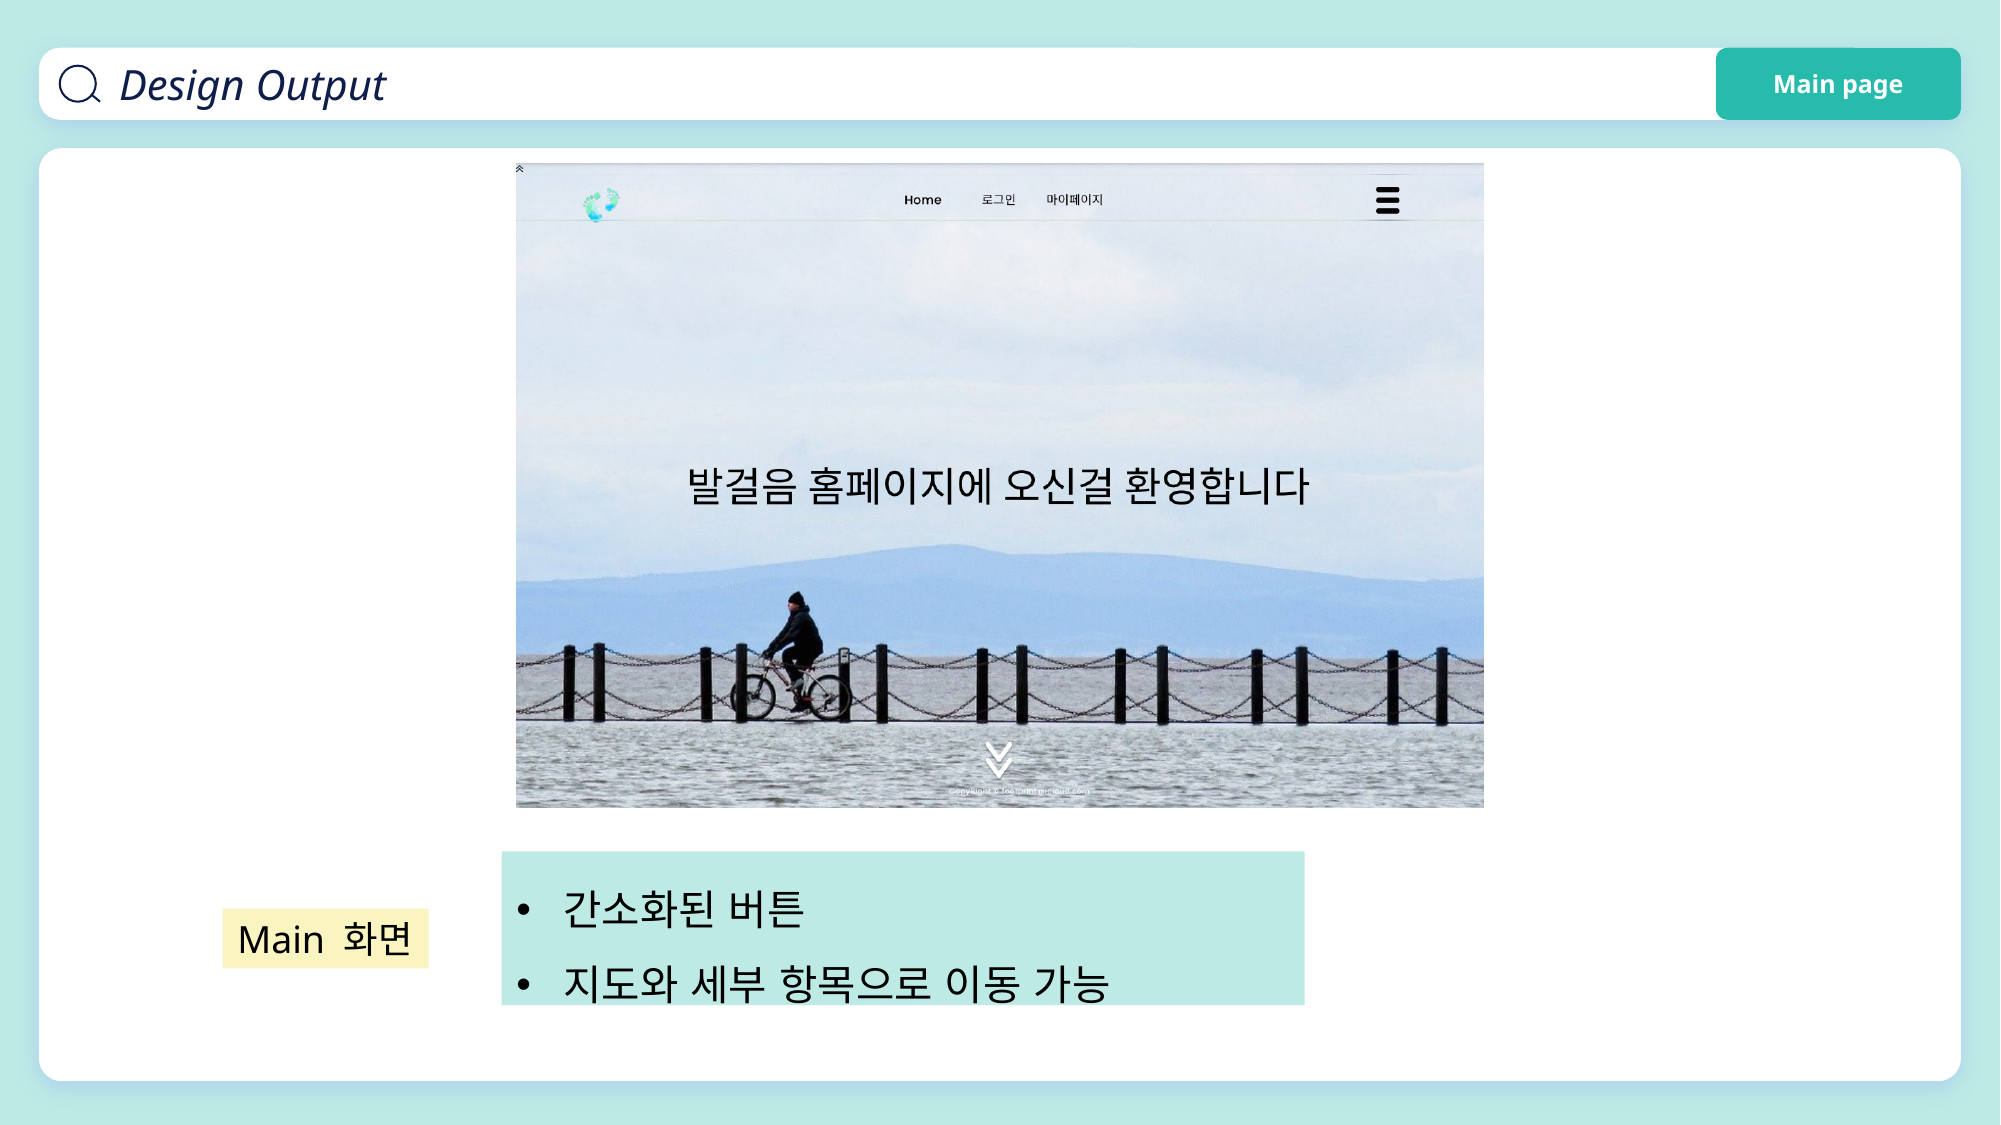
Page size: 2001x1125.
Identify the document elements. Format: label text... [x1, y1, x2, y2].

text_box [37, 147, 1962, 1083]
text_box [59, 65, 101, 102]
picture [516, 163, 1484, 808]
text_box Main 화면 [222, 908, 429, 969]
text_box Main page [1714, 46, 1962, 121]
text_box Design Output [37, 46, 1725, 121]
text_box 간소화된 버튼 지도와 세부 항목으로 이동 가능 [501, 851, 1305, 1006]
